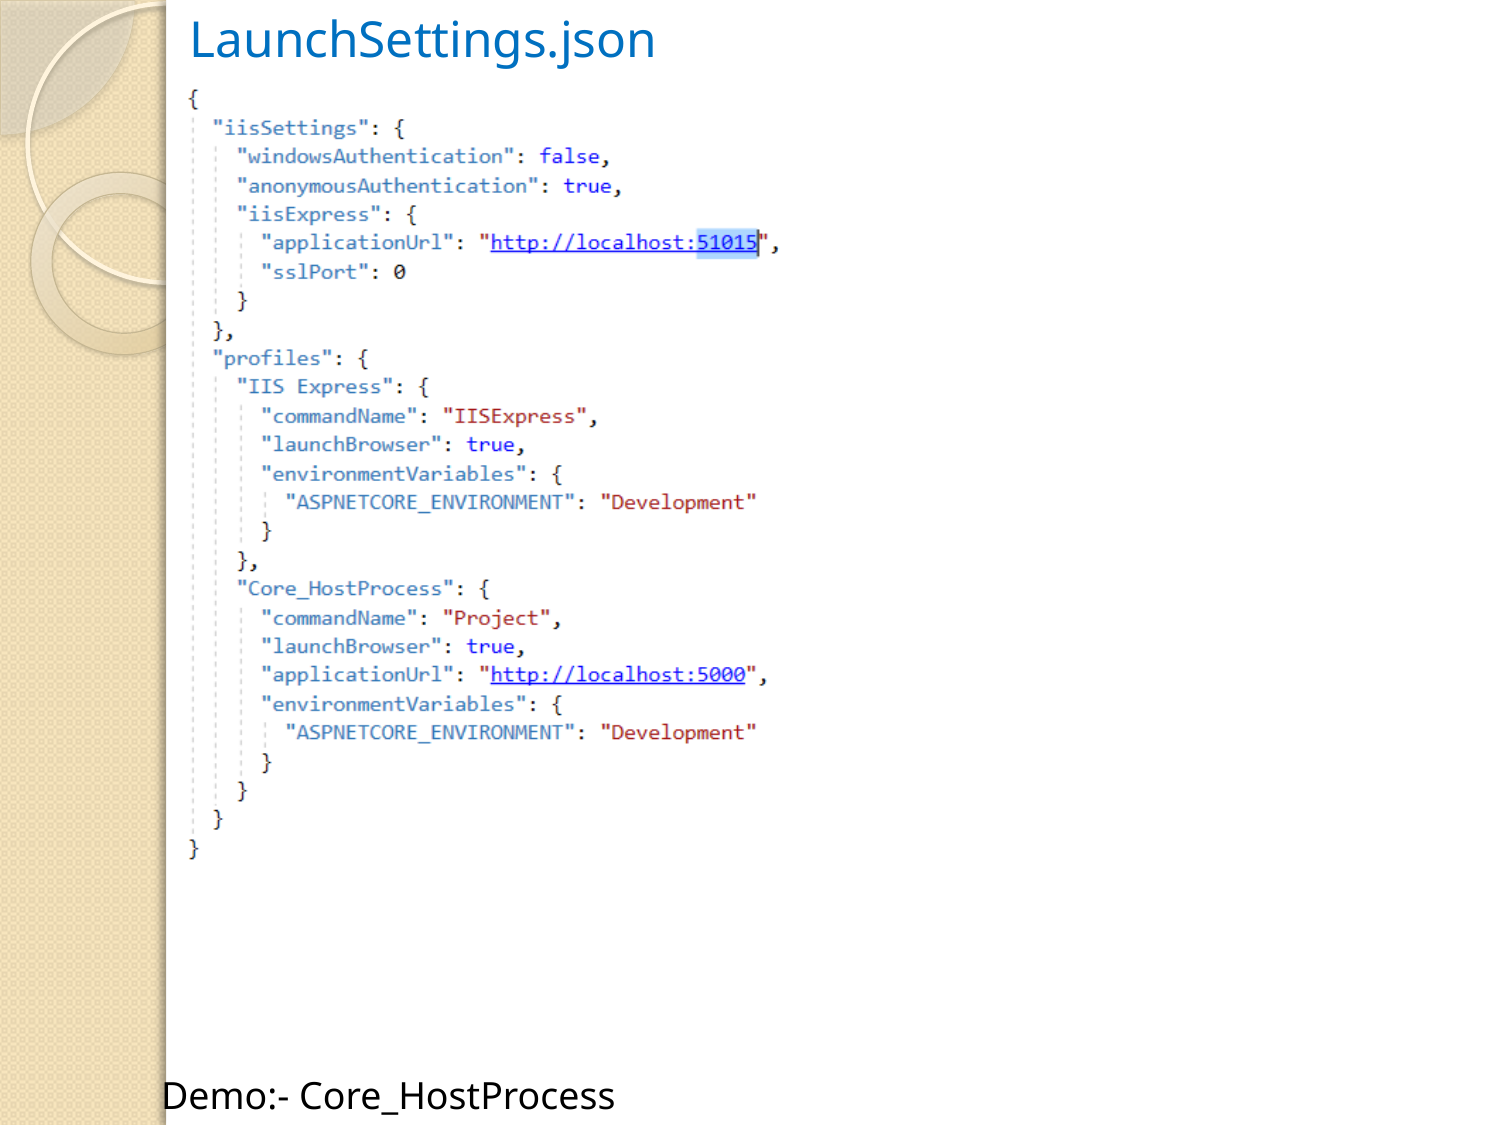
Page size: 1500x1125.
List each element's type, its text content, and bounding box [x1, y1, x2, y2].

title LaunchSettings.json [174, 0, 1405, 75]
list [187, 87, 843, 876]
text_box Demo:- Core_HostProcess [146, 1064, 631, 1125]
